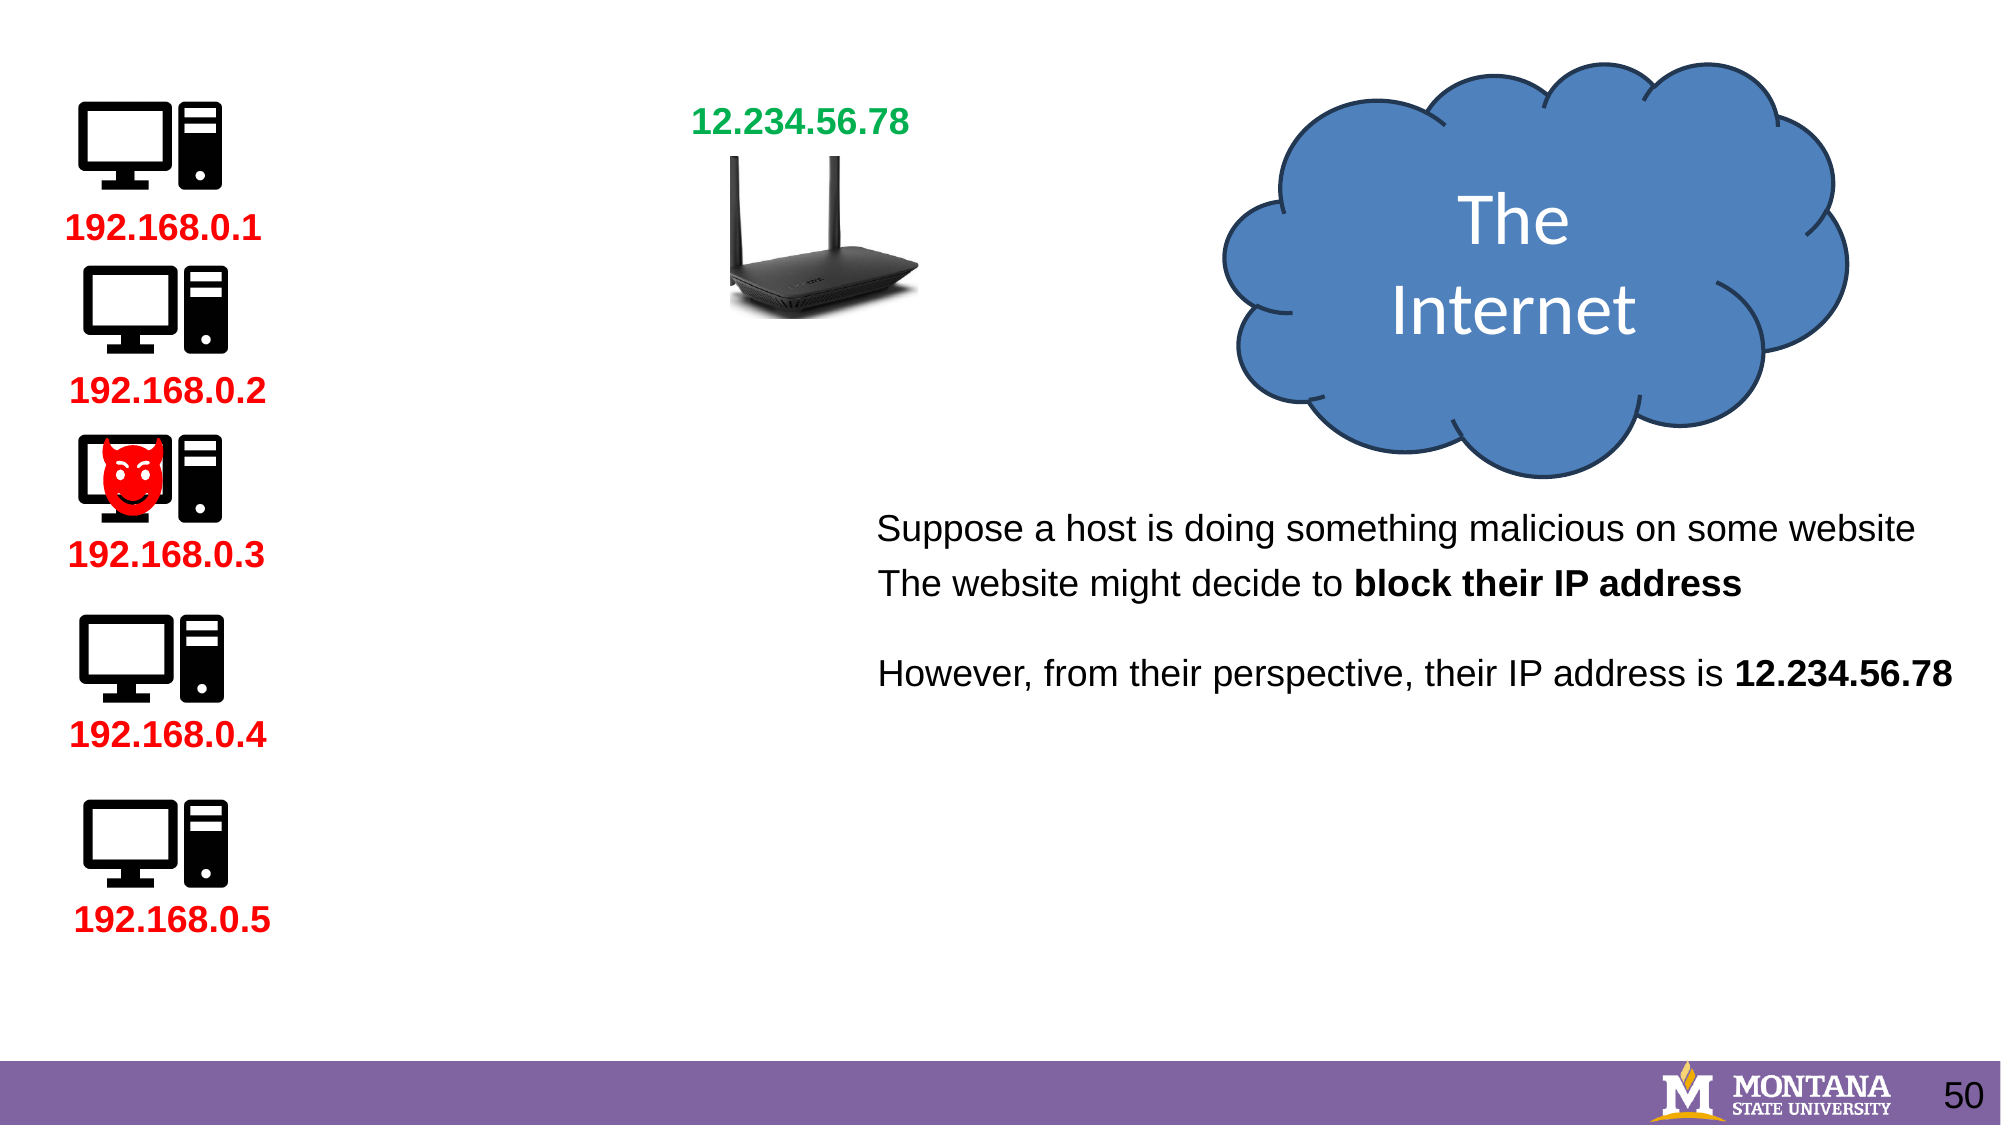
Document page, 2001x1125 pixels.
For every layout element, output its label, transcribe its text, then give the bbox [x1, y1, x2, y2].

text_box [248, 160, 1229, 851]
text_box Suppose a host is doing something malicious on some website [1232, 496, 1932, 551]
text_box 12.234.56.78 [676, 89, 925, 149]
text_box 192.168.0.4 [54, 702, 243, 763]
text_box The website might decide to block their IP address However, from their perspective, their IP address is 12.234.56.78 [1232, 551, 1968, 702]
slide_number 50 [1937, 1072, 1994, 1125]
picture [729, 155, 919, 160]
picture [74, 403, 226, 554]
picture [76, 583, 227, 734]
picture [80, 234, 232, 386]
picture [1650, 1060, 1891, 1122]
picture [80, 768, 232, 919]
text_box 192.168.0.3 [52, 522, 243, 583]
picture [74, 70, 226, 222]
text_box 192.168.0.5 [58, 887, 287, 947]
text_box The Internet [1232, 62, 1850, 480]
text_box 192.168.0.1 [49, 195, 243, 256]
text_box 192.168.0.2 [54, 358, 243, 419]
